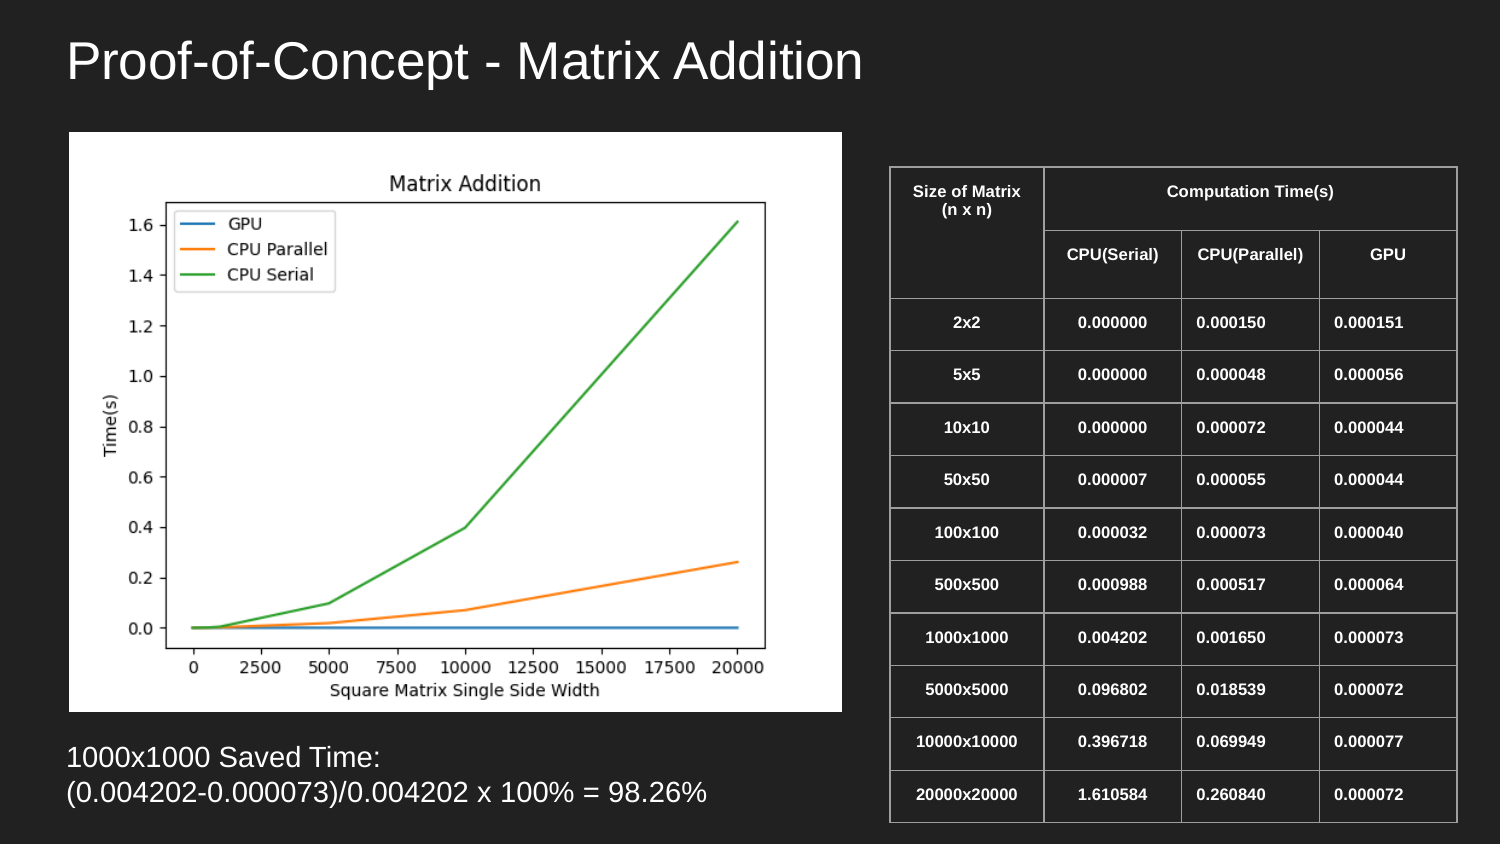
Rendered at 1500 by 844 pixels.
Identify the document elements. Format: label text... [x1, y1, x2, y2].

table_cell 0.000988 [1045, 561, 1181, 612]
table_cell 100x100 [891, 509, 1043, 560]
table_cell 0.004202 [1045, 614, 1181, 665]
table_cell 1000x1000 [891, 614, 1043, 665]
table_cell GPU [1320, 231, 1456, 298]
table_header Computation Time(s) [1045, 168, 1456, 230]
table_cell 0.000000 [1045, 299, 1181, 350]
table_cell 500x500 [891, 561, 1043, 612]
table_cell 0.000072 [1182, 404, 1319, 455]
table_cell CPU(Serial) [1045, 231, 1181, 298]
table_cell 0.000517 [1182, 561, 1319, 612]
table_cell 0.000000 [1045, 404, 1181, 455]
table_cell 0.096802 [1045, 666, 1181, 717]
table_cell 5x5 [891, 351, 1043, 402]
table_cell 5000x5000 [891, 666, 1043, 717]
table_cell 0.000072 [1320, 666, 1456, 717]
table_cell 0.000150 [1182, 299, 1319, 350]
table_cell 0.000072 [1320, 771, 1456, 822]
table_cell 10x10 [891, 404, 1043, 455]
table_cell 0.000000 [1045, 351, 1181, 402]
table_cell 0.000056 [1320, 351, 1456, 402]
table_cell 0.000073 [1182, 509, 1319, 560]
table_cell 0.000077 [1320, 718, 1456, 770]
table_cell 1.610584 [1045, 771, 1181, 822]
table_cell 0.000044 [1320, 404, 1456, 455]
table_cell 0.018539 [1182, 666, 1319, 717]
table_cell 50x50 [891, 456, 1043, 507]
table_cell 10000x10000 [891, 718, 1043, 770]
table_header Size of Matrix (n x n) [891, 168, 1043, 298]
table_cell 0.000040 [1320, 509, 1456, 560]
table_cell 0.000044 [1320, 456, 1456, 507]
table_cell CPU(Parallel) [1182, 231, 1319, 298]
table_cell 0.000032 [1045, 509, 1181, 560]
table_cell 0.000064 [1320, 561, 1456, 612]
table_cell 0.000151 [1320, 299, 1456, 350]
text_box 1000x1000 Saved Time: (0.004202-0.000073)/0.004202 x 100% = 98.26% [51, 723, 757, 824]
table_cell 0.260840 [1182, 771, 1319, 822]
table_cell 0.000073 [1320, 614, 1456, 665]
table_cell 0.396718 [1045, 718, 1181, 770]
picture [68, 131, 842, 712]
table_cell 0.000007 [1045, 456, 1181, 507]
table_cell 0.001650 [1182, 614, 1319, 665]
table_cell 0.000048 [1182, 351, 1319, 402]
table_cell 0.000055 [1182, 456, 1319, 507]
table_cell 2x2 [891, 299, 1043, 350]
table_cell 0.069949 [1182, 718, 1319, 770]
title Proof-of-Concept - Matrix Addition [51, 11, 1449, 106]
table_cell 20000x20000 [891, 771, 1043, 822]
